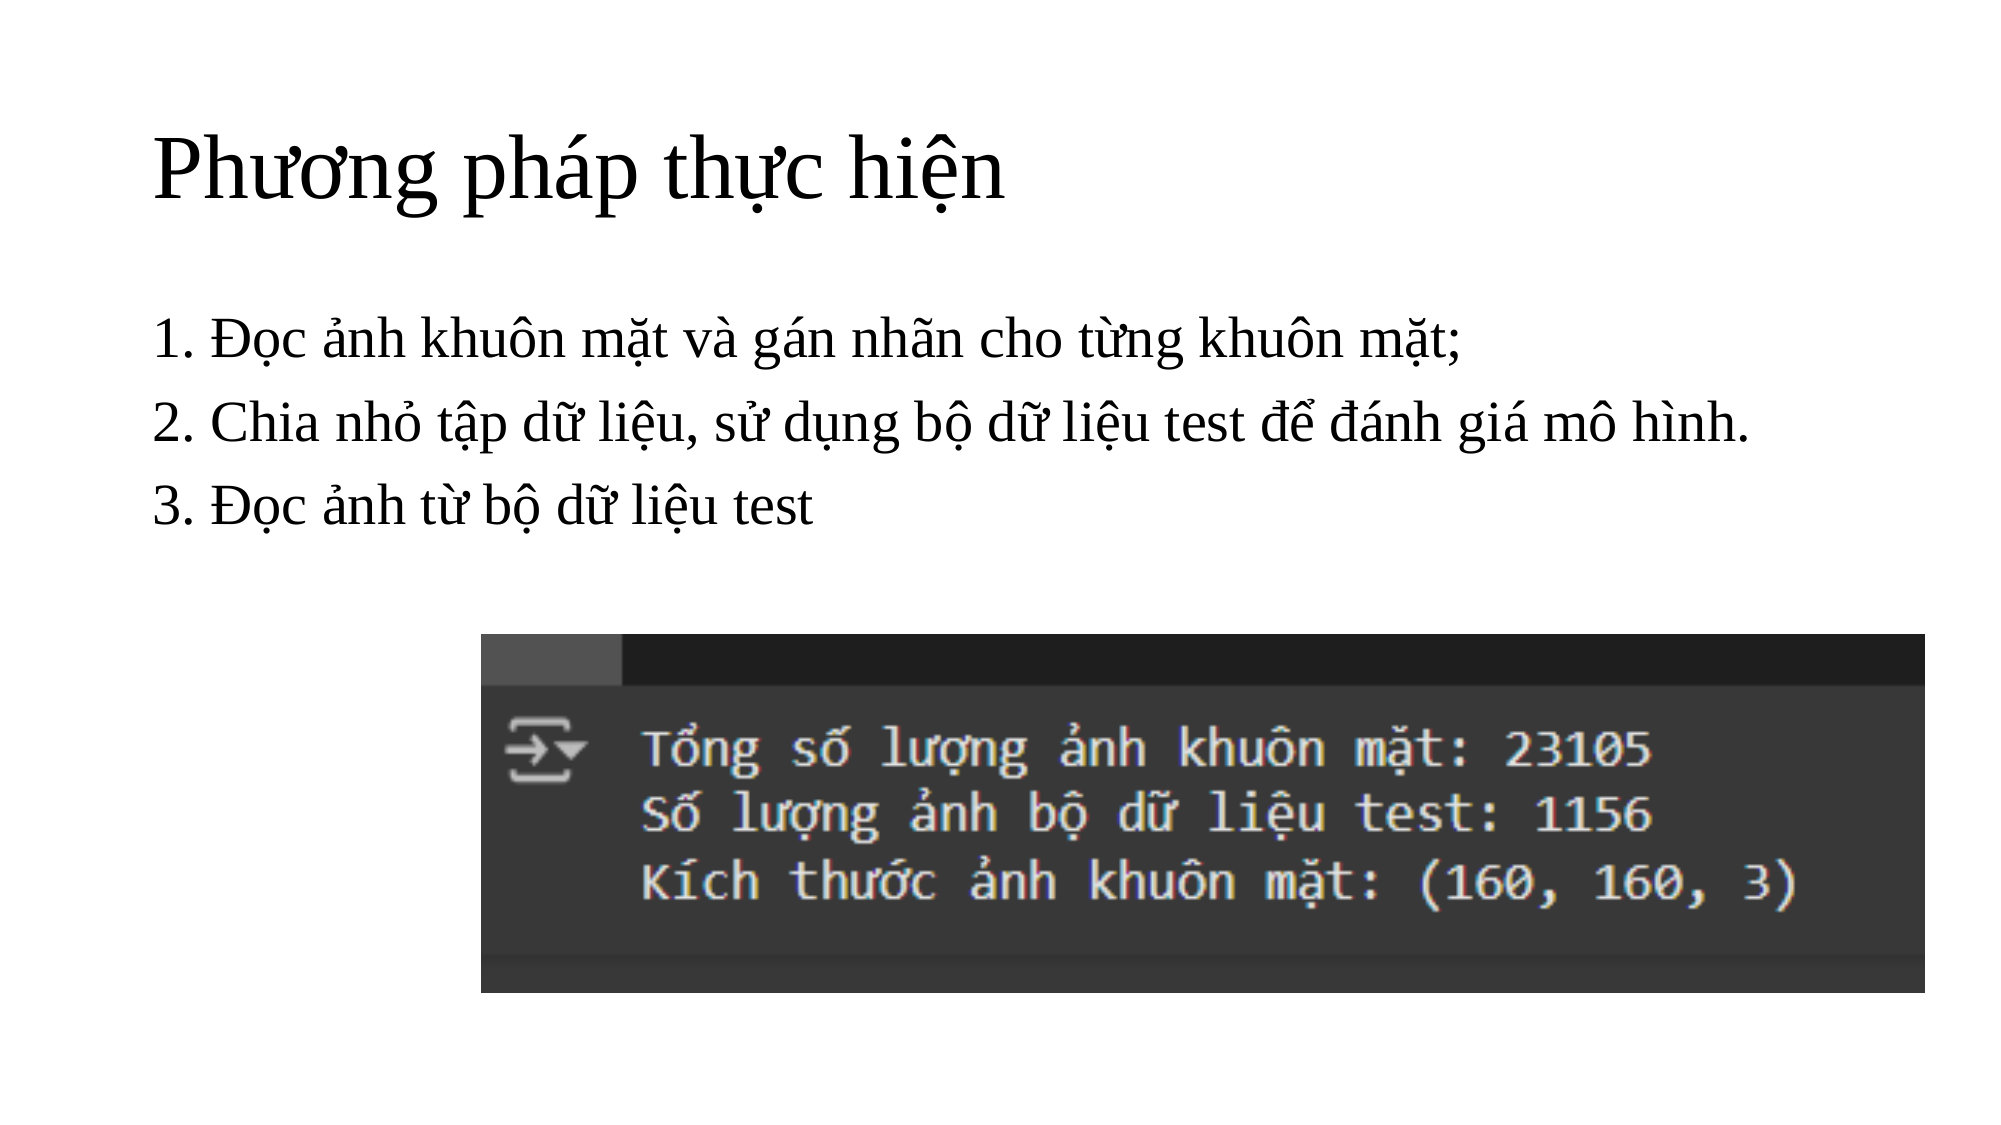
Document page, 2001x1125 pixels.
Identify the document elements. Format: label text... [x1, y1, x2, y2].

picture [481, 633, 1926, 994]
title Phương pháp thực hiện [137, 59, 1863, 278]
list 1. Đọc ảnh khuôn mặt và gán nhãn cho từng khuôn mặt; 2. Chia nhỏ tập dữ liệu, sử dụng bộ dữ liệu test để đánh giá mô hình. 3. Đọc ảnh từ bộ dữ liệu test [137, 299, 1863, 1014]
